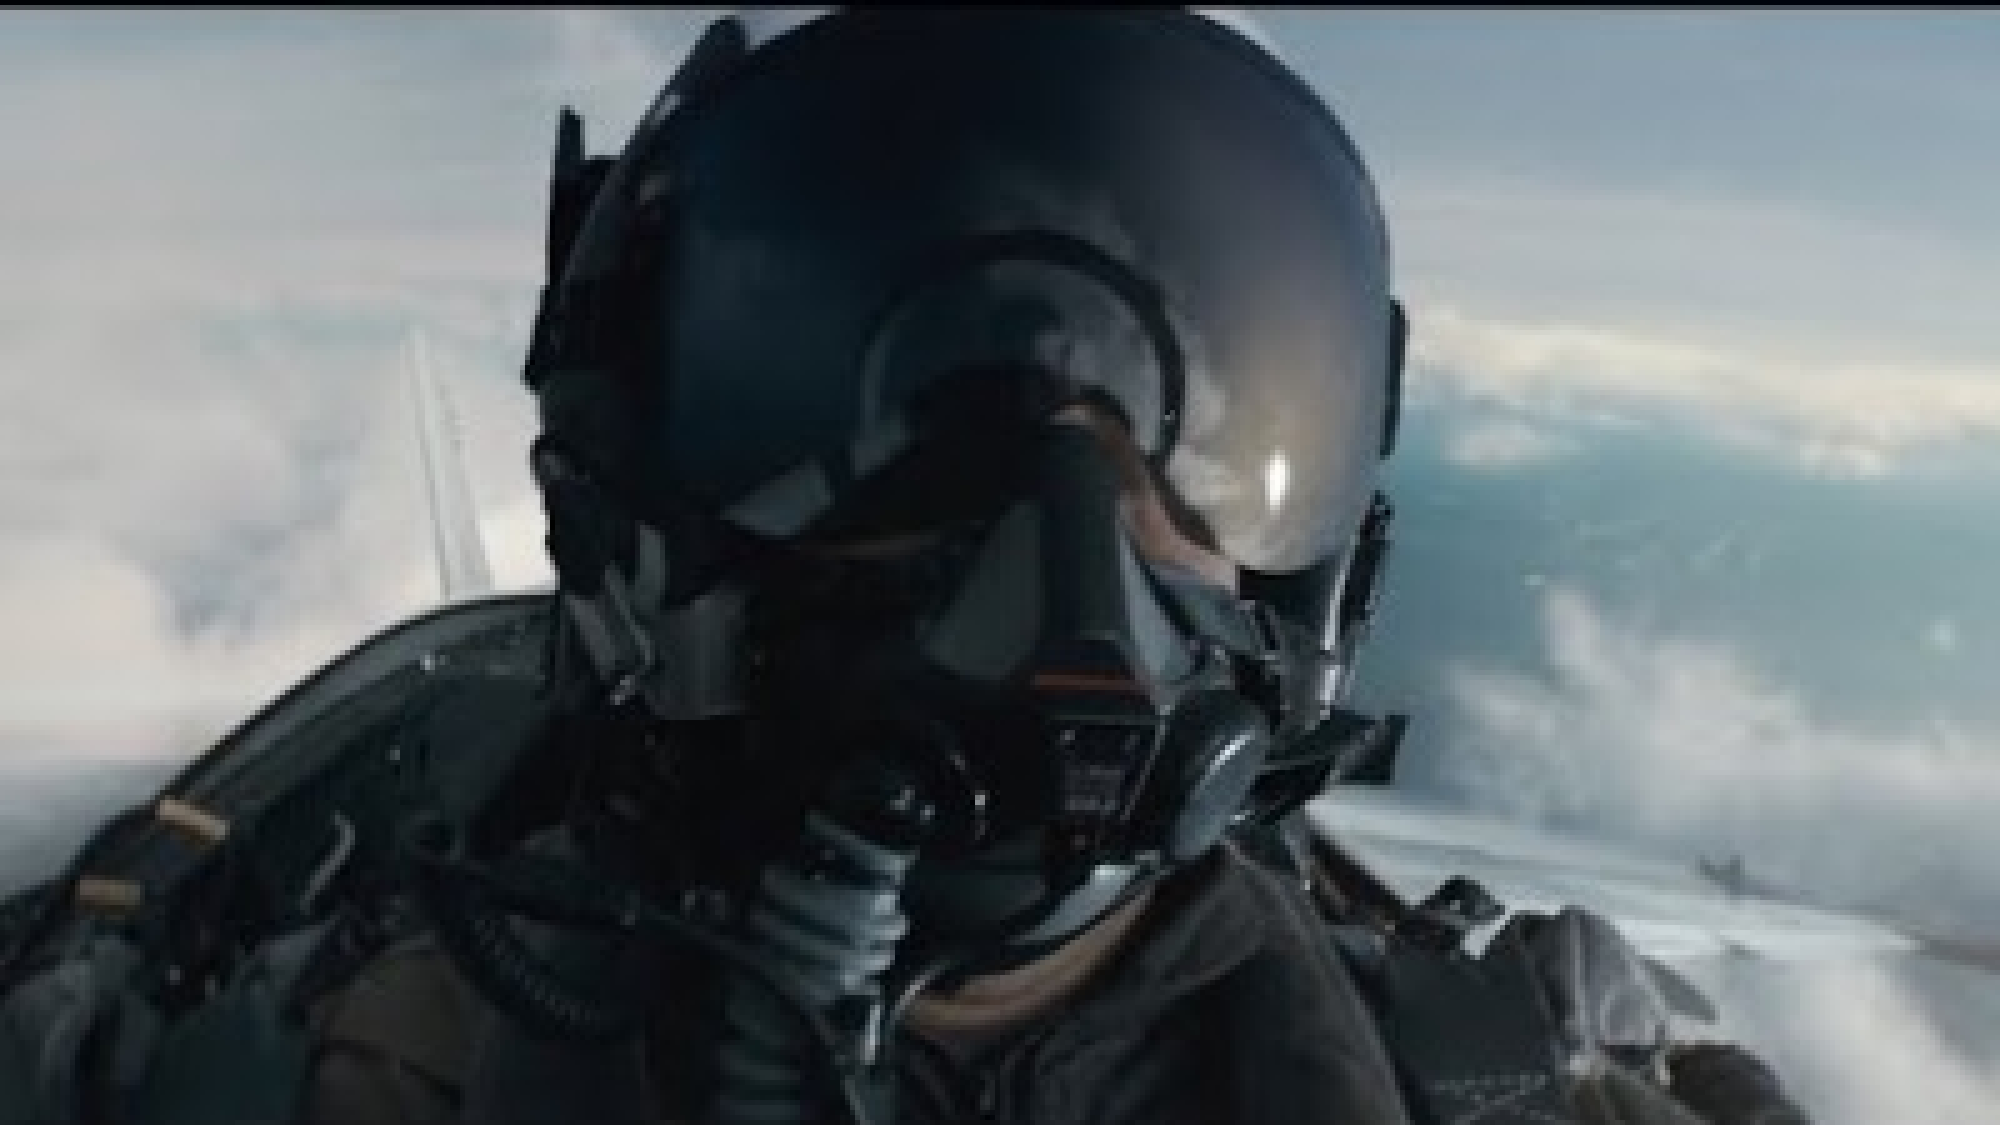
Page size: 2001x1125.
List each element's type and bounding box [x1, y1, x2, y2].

text_box [0, 0, 2000, 1125]
